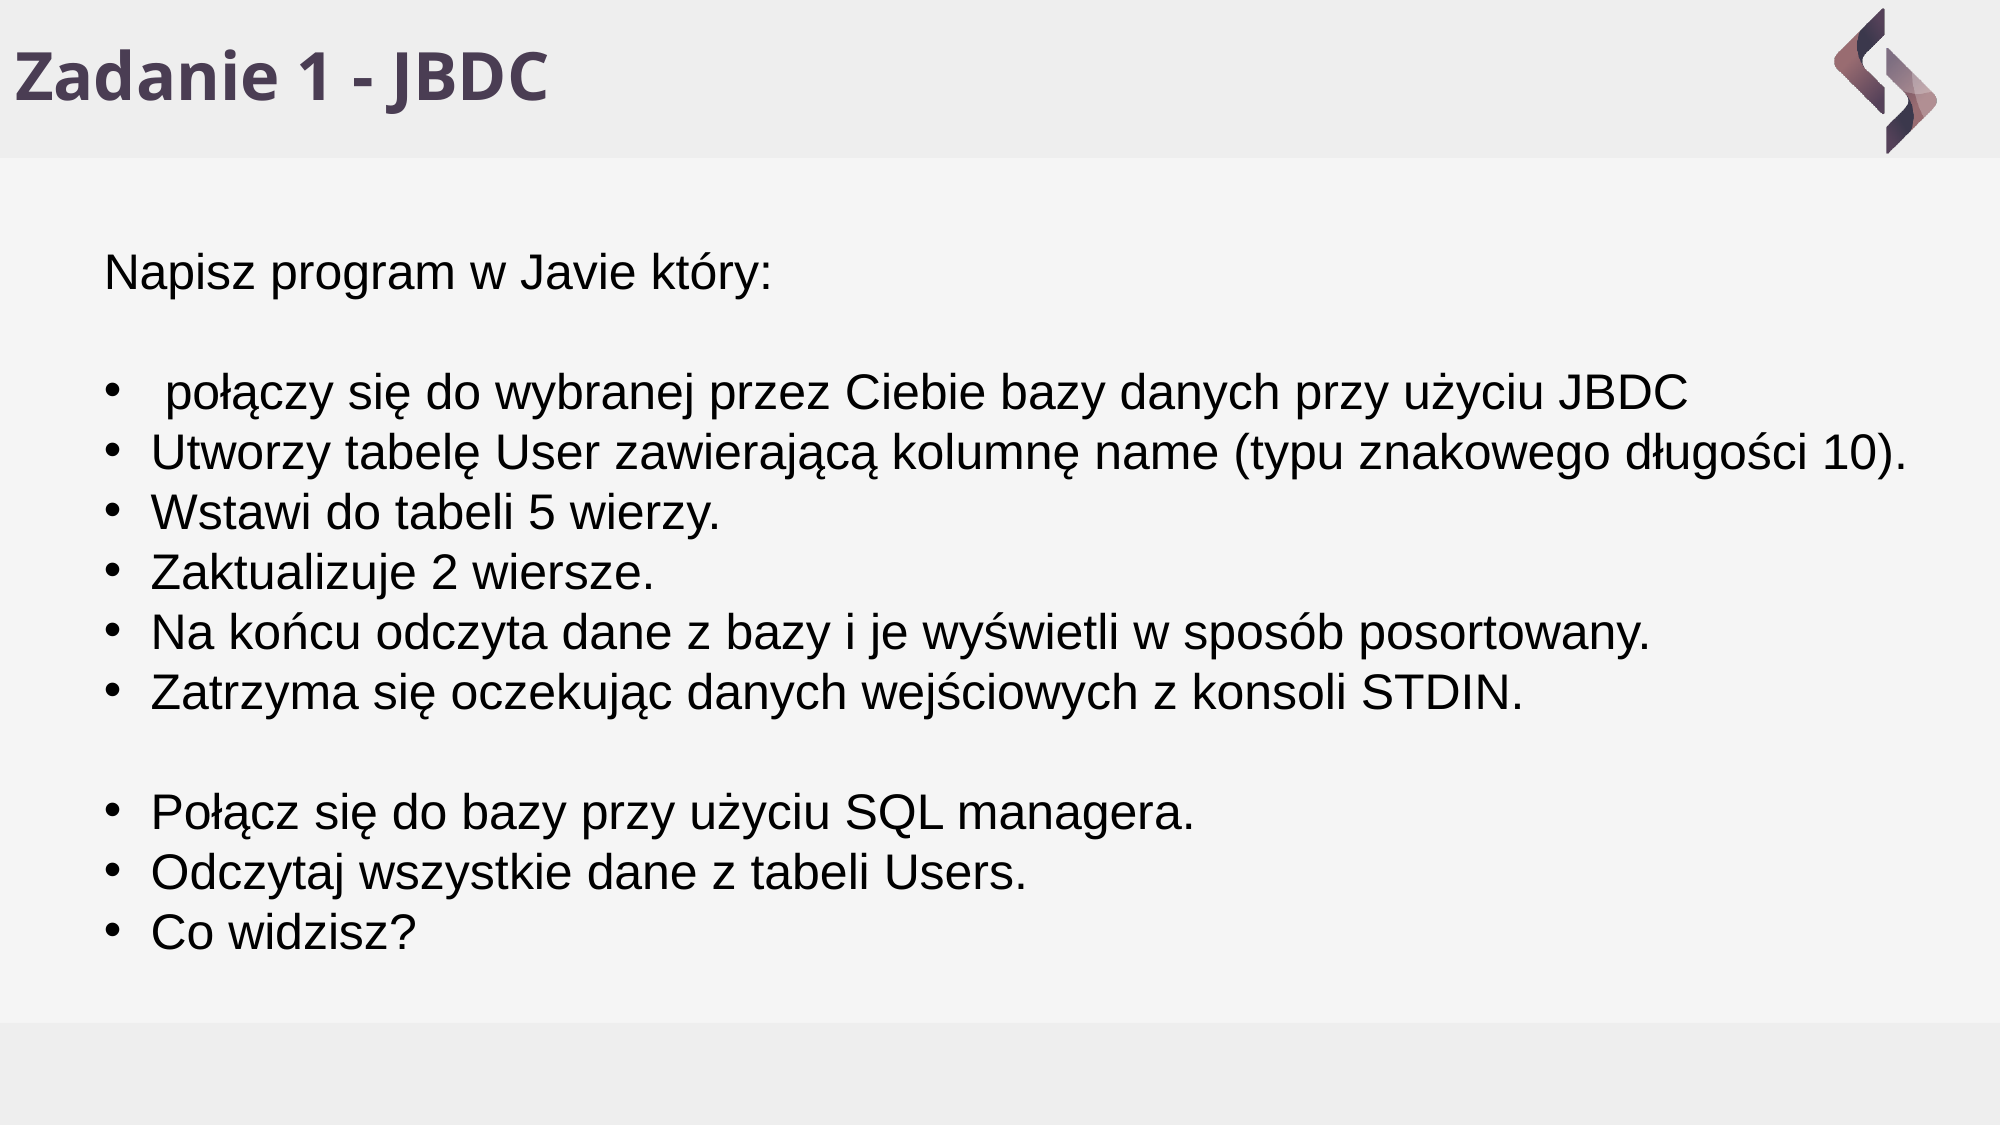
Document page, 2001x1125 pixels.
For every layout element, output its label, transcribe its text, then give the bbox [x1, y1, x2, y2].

picture [1787, 0, 2001, 166]
text_box Napisz program w Javie który: połączy się do wybranej przez Ciebie bazy danych przy użyciu JBDC Utworzy tabelę User zawierającą kolumnę name (typu znakowego długości 10). Wstawi do tabeli 5 wierzy. Zaktualizuje 2 wiersze. Na końcu odczyta dane z bazy i je wyświetli w sposób posortowany. Zatrzyma się oczekując danych wejściowych z konsoli STDIN. Połącz się do bazy przy użyciu SQL managera. Odczytaj wszystkie dane z tabeli Users. Co widzisz? [89, 231, 1924, 1027]
title Zadanie 1 - JBDC [0, 0, 1788, 158]
